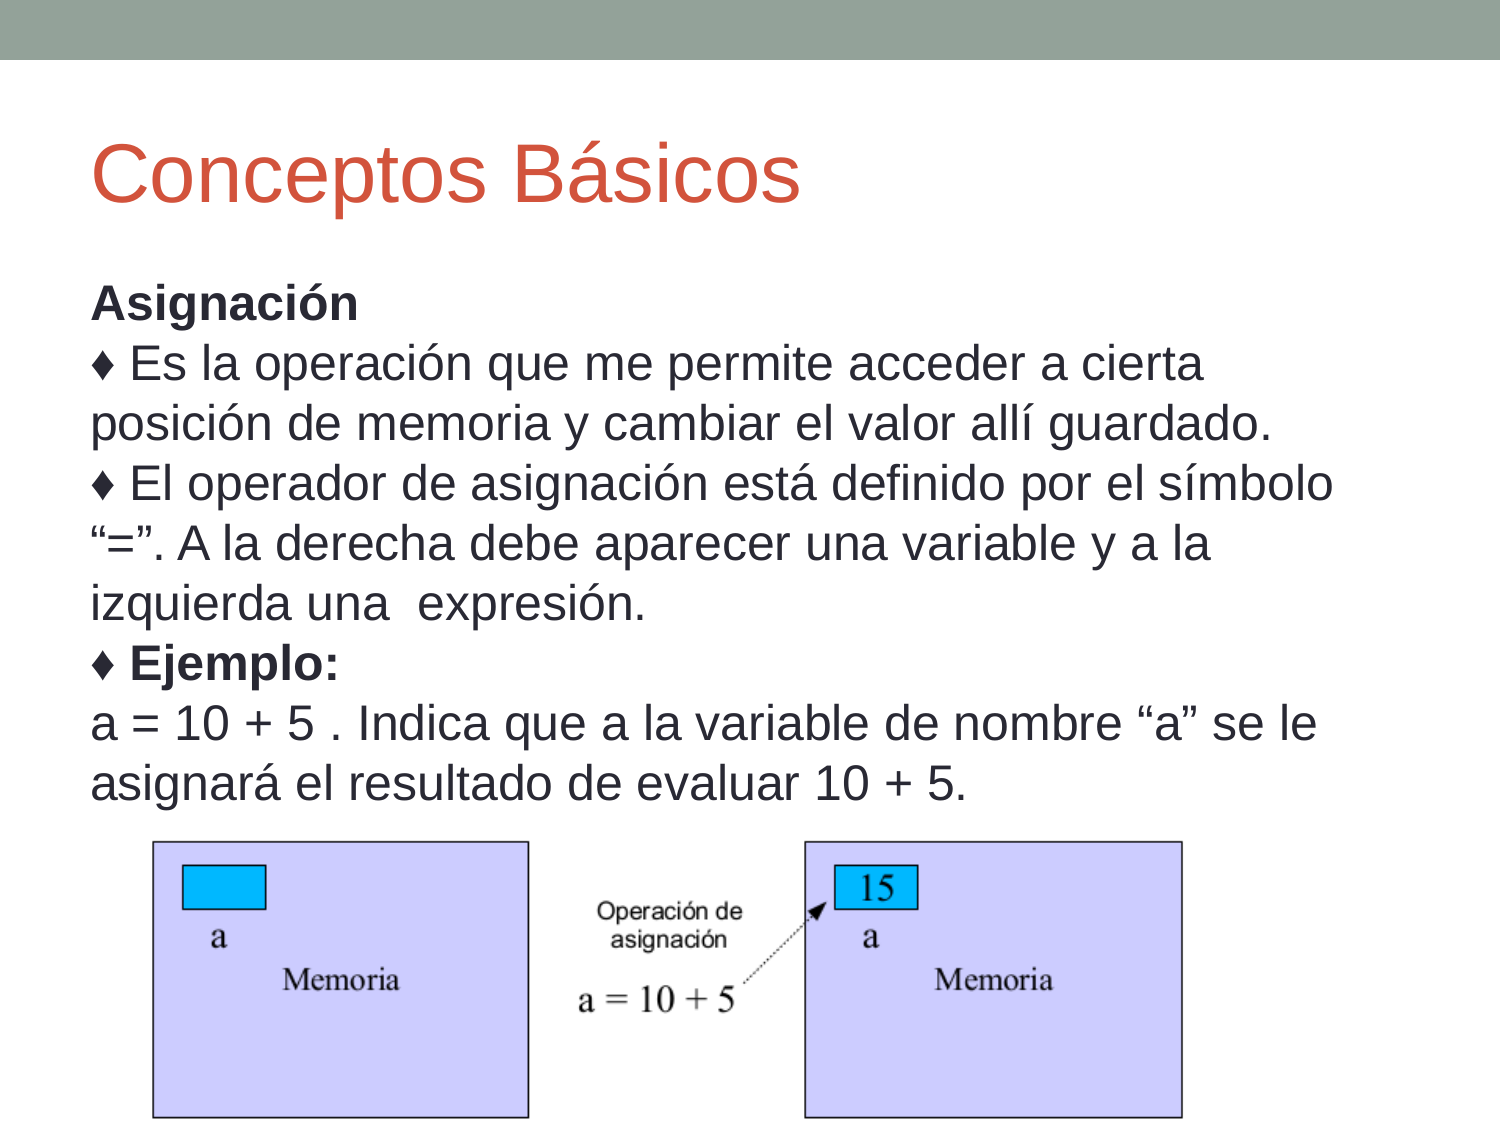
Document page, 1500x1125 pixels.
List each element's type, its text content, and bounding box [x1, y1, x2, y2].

text_box Conceptos Básicos [75, 87, 1425, 250]
picture [137, 821, 1194, 1125]
text_box Asignación ♦ Es la operación que me permite acceder a cierta posición de memoria y cambiar el valor allí guardado. ♦ El operador de asignación está definido por el símbolo “=”. A la derecha debe aparecer una variable y a la izquierda una expresión. ♦ Ejemplo: a = 10 + 5 . Indica que a la variable de nombre “a” se le asignará el resultado de evaluar 10 + 5. [74, 262, 1412, 835]
